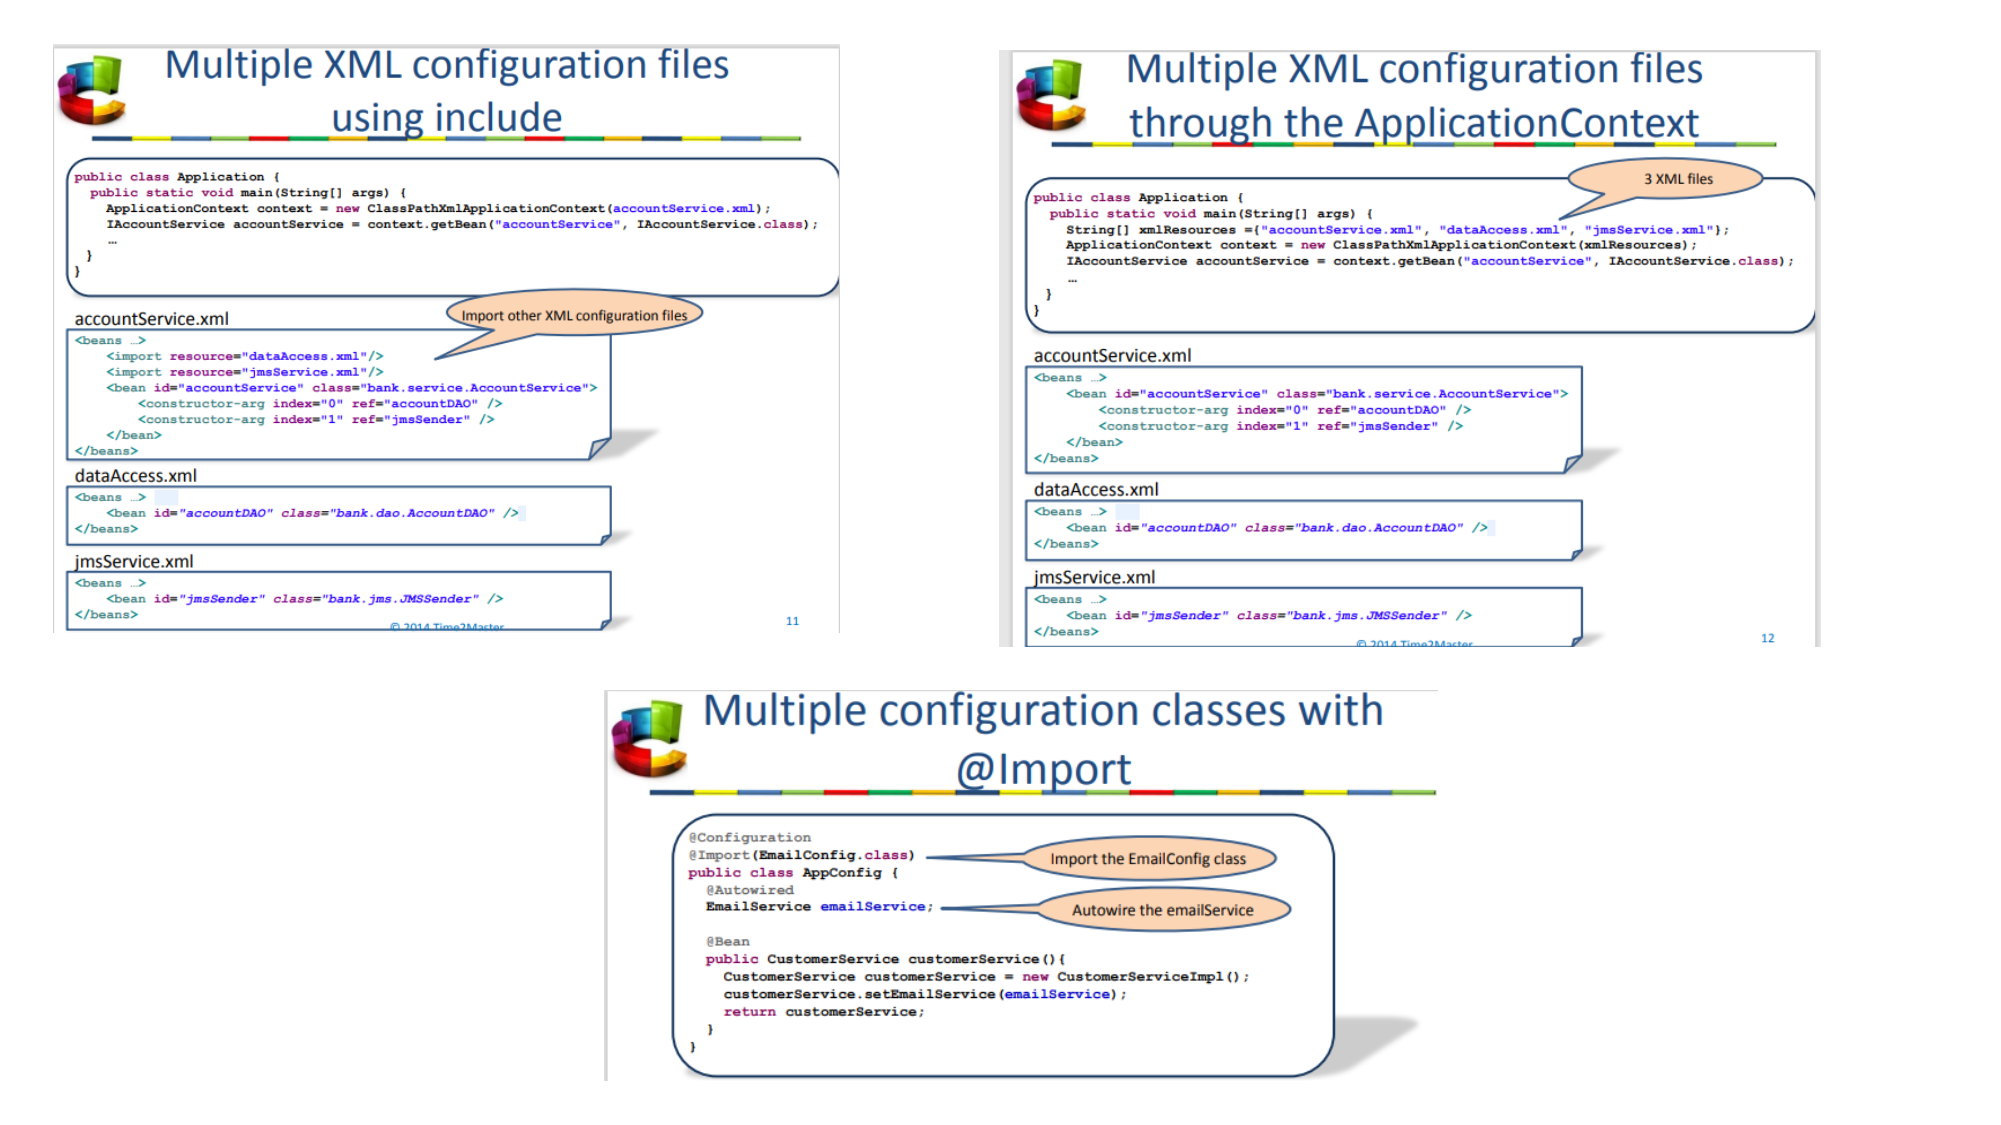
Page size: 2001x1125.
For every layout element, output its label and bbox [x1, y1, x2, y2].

picture [604, 690, 1438, 1081]
picture [53, 44, 840, 633]
picture [999, 50, 1821, 647]
